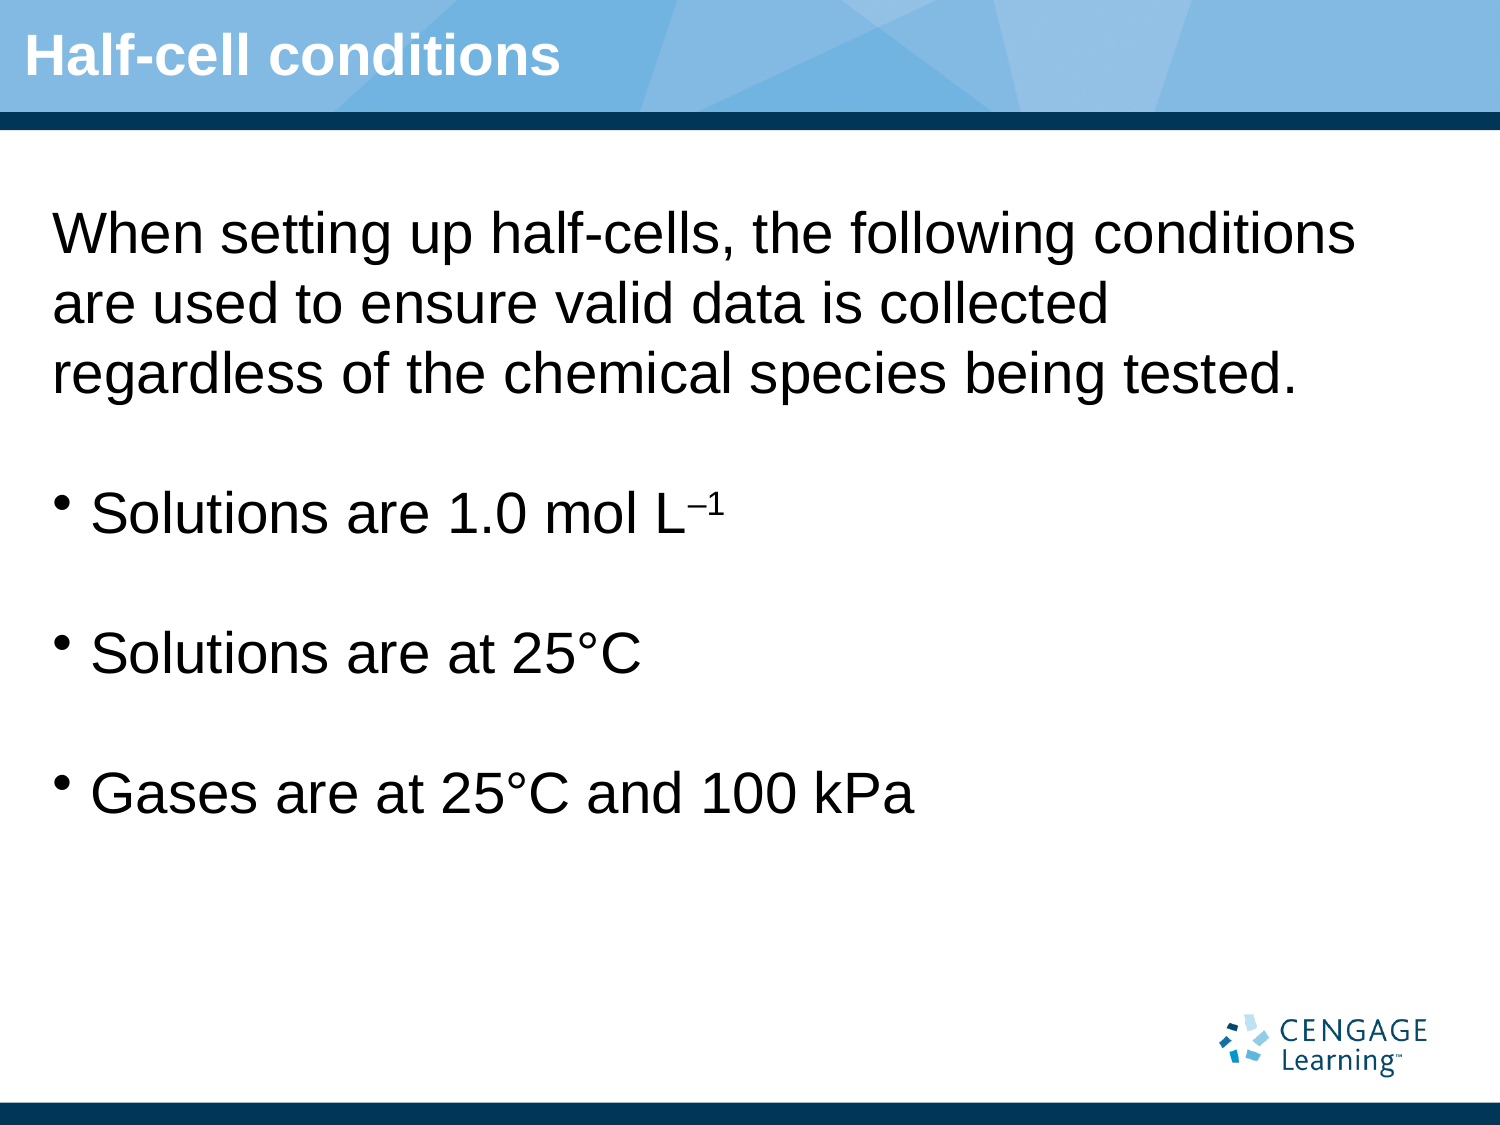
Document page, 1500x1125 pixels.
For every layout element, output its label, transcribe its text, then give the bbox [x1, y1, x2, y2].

picture [1195, 990, 1450, 1101]
picture [0, 0, 1500, 112]
title Half-cell conditions [24, 24, 1413, 100]
text_box When setting up half-cells, the following conditions are used to ensure valid data is collected regardless of the chemical species being tested. Solutions are 1.0 mol L–1 Solutions are at 25°C Gases are at 25°C and 100 kPa [37, 187, 1400, 833]
